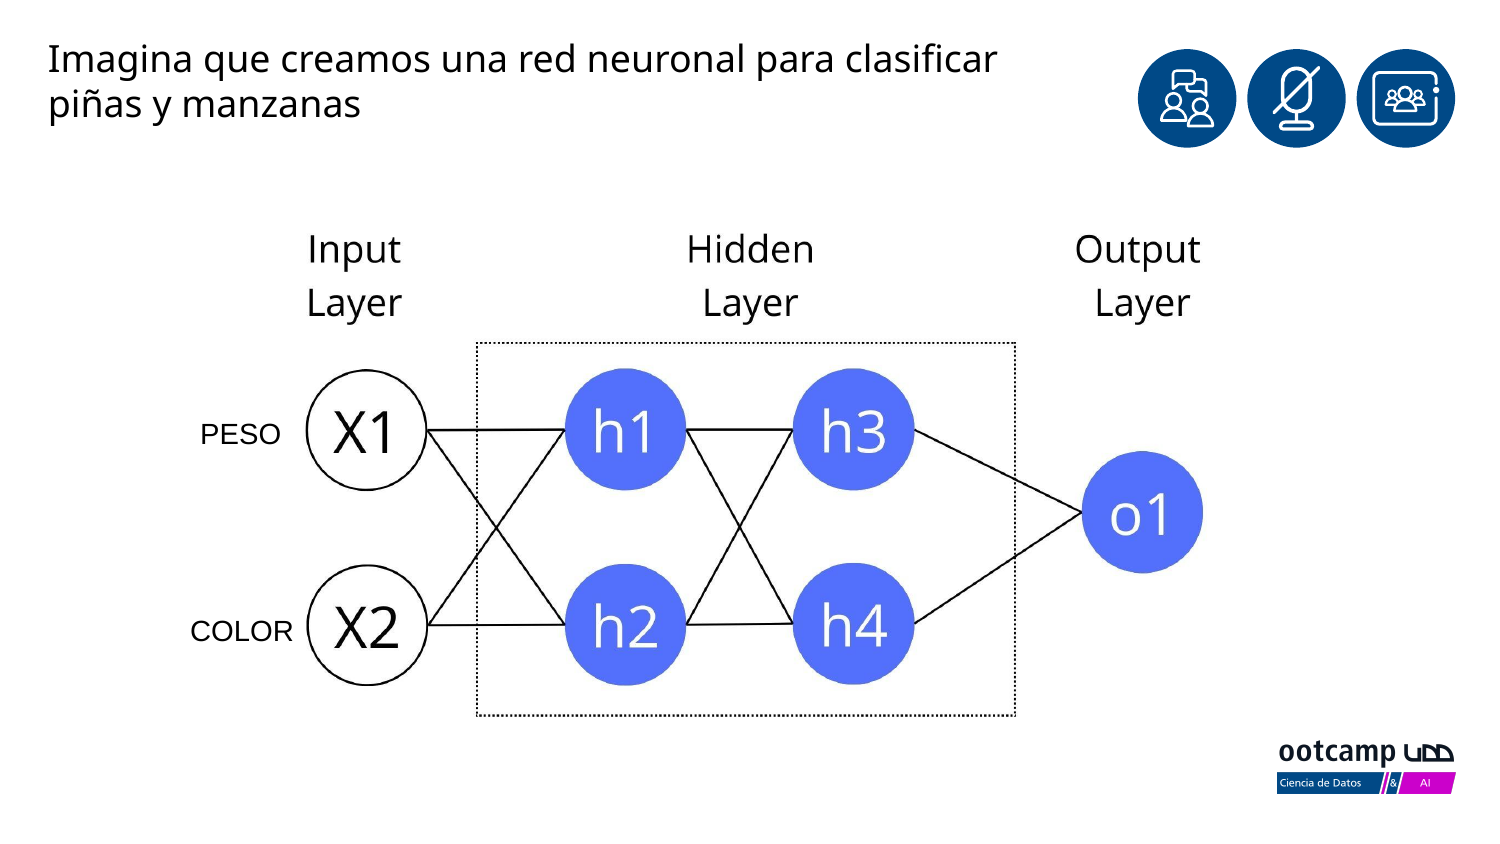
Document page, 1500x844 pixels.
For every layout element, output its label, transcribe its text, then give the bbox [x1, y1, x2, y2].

picture [223, 215, 1456, 809]
text_box COLOR [175, 604, 218, 655]
text_box Imagina que creamos una red neuronal para clasificar piñas y manzanas [33, 27, 1073, 133]
text_box PESO [185, 407, 218, 458]
